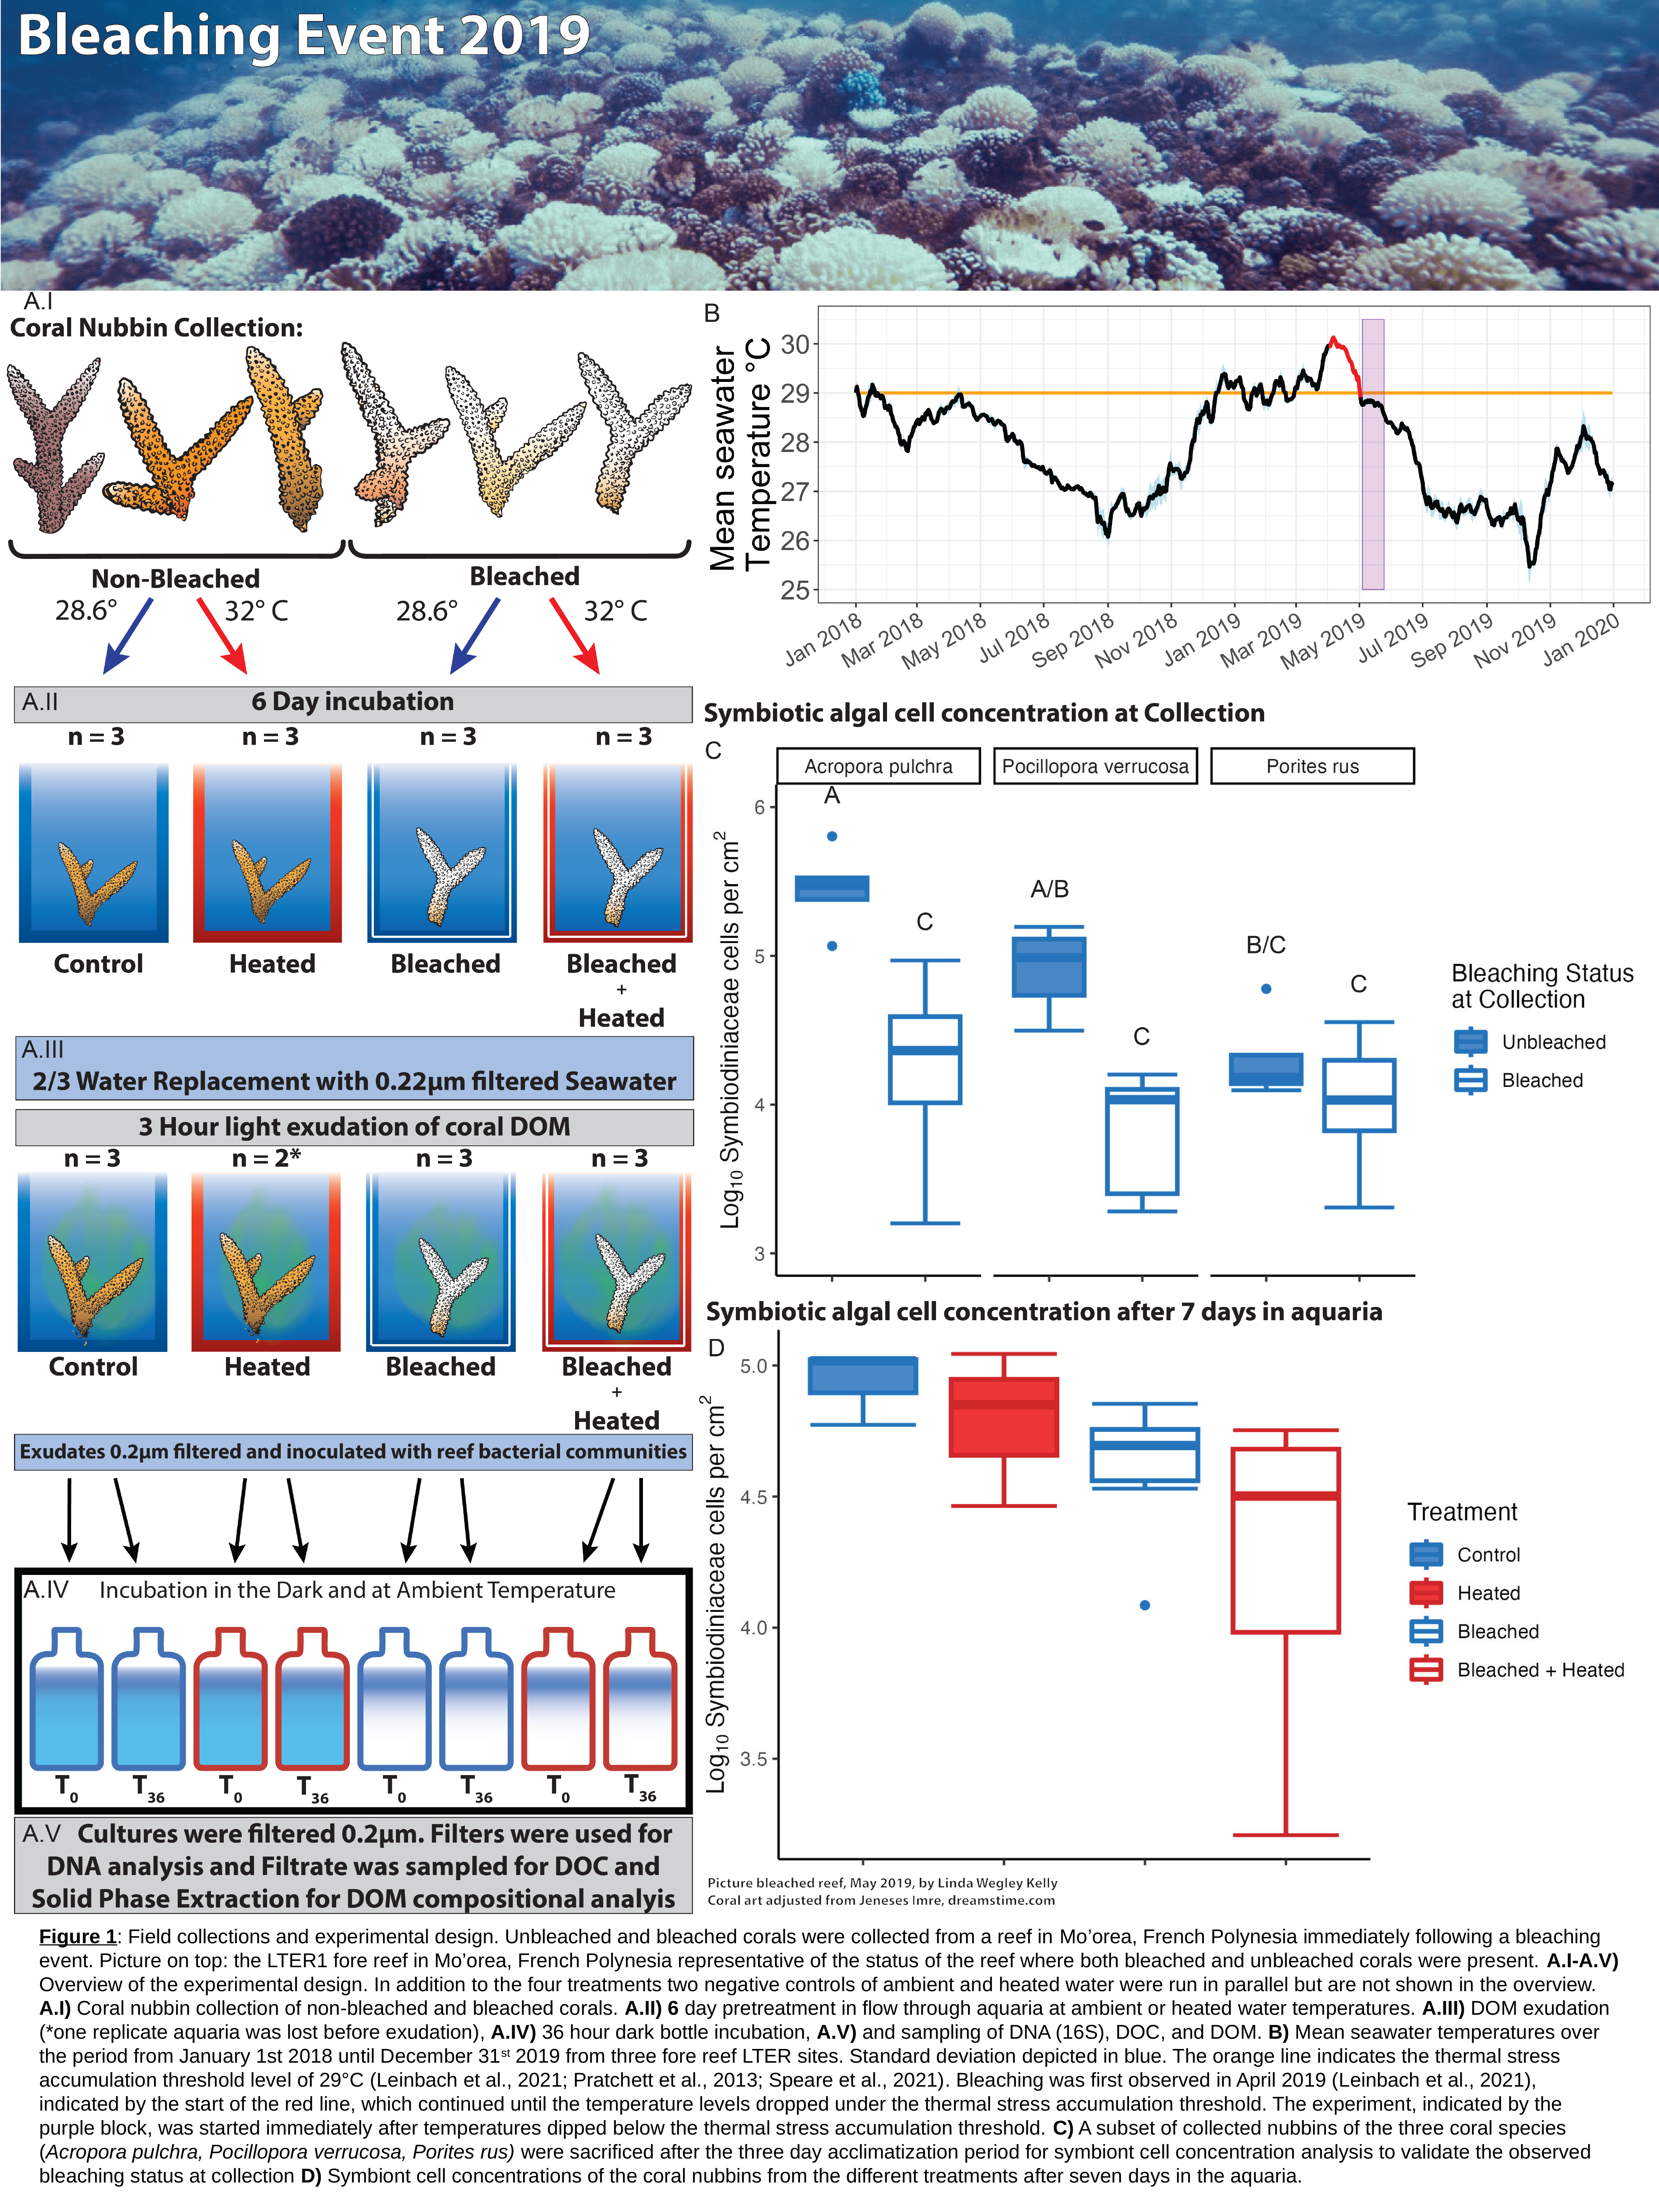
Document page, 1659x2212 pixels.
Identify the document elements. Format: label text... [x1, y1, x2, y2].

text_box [548, 764, 686, 937]
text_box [547, 1173, 685, 1346]
picture [0, 0, 1659, 1919]
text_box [373, 764, 511, 937]
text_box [371, 1172, 510, 1345]
text_box Figure 1: Field collections and experimental design. Unbleached and bleached corals were collected from a reef in Mo’orea, French Polynesia immediately following a bleaching event. Picture on top: the LTER1 fore reef in Mo’orea, French Polynesia representative of the status of the reef where both bleached and unbleached corals were present. A.I-A.V) Overview of the experimental design. In addition to the four treatments two negative controls of ambient and heated water were run in parallel but are not shown in the overview. A.I) Coral nubbin collection of non-bleached and bleached corals. A.II) 6 day pretreatment in flow through aquaria at ambient or heated water temperatures. A.III) DOM exudation (*one replicate aquaria was lost before exudation), A.IV) 36 hour dark bottle incubation, A.V) and sampling of DNA (16S), DOC, and DOM. B) Mean seawater temperatures over the period from January 1st 2018 until December 31st 2019 from three fore reef LTER sites. Standard deviation depicted in blue. The orange line indicates the thermal stress accumulation threshold level of 29°C (Leinbach et al., 2021; Pratchett et al., 2013; Speare et al., 2021). Bleaching was first observed in April 2019 (Leinbach et al., 2021), indicated by the start of the red line, which continued until the temperature levels dropped under the thermal stress accumulation threshold. The experiment, indicated by the purple block, was started immediately after temperatures dipped below the thermal stress accumulation threshold. C) A subset of collected nubbins of the three coral species (Acropora pulchra, Pocillopora verrucosa, Porites rus) were sacrificed after the three day acclimatization period for symbiont cell concentration analysis to validate the observed bleaching status at collection D) Symbiont cell concentrations of the coral nubbins from the different treatments after seven days in the aquaria. [0, 1923, 1659, 2212]
